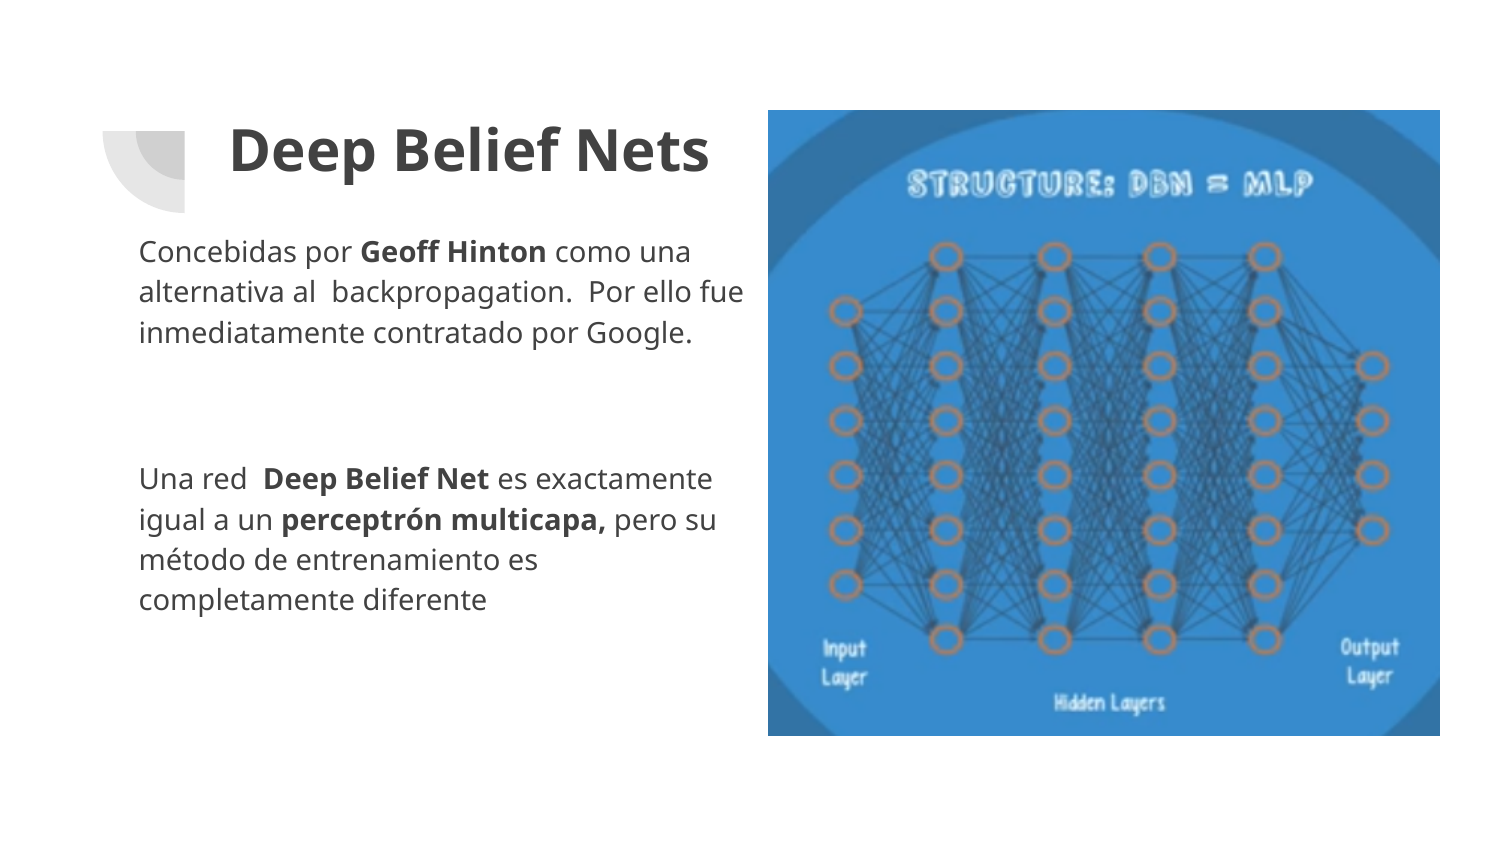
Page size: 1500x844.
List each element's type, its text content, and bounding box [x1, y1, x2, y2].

title Deep Belief Nets [213, 98, 1368, 213]
picture [768, 110, 1441, 736]
list Concebidas por Geoff Hinton como una alternativa al backpropagation. Por ello fue inmediatamente contratado por Google. Una red Deep Belief Net es exactamente igual a un perceptrón multicapa, pero su método de entrenamiento es completamente diferente [123, 213, 762, 736]
